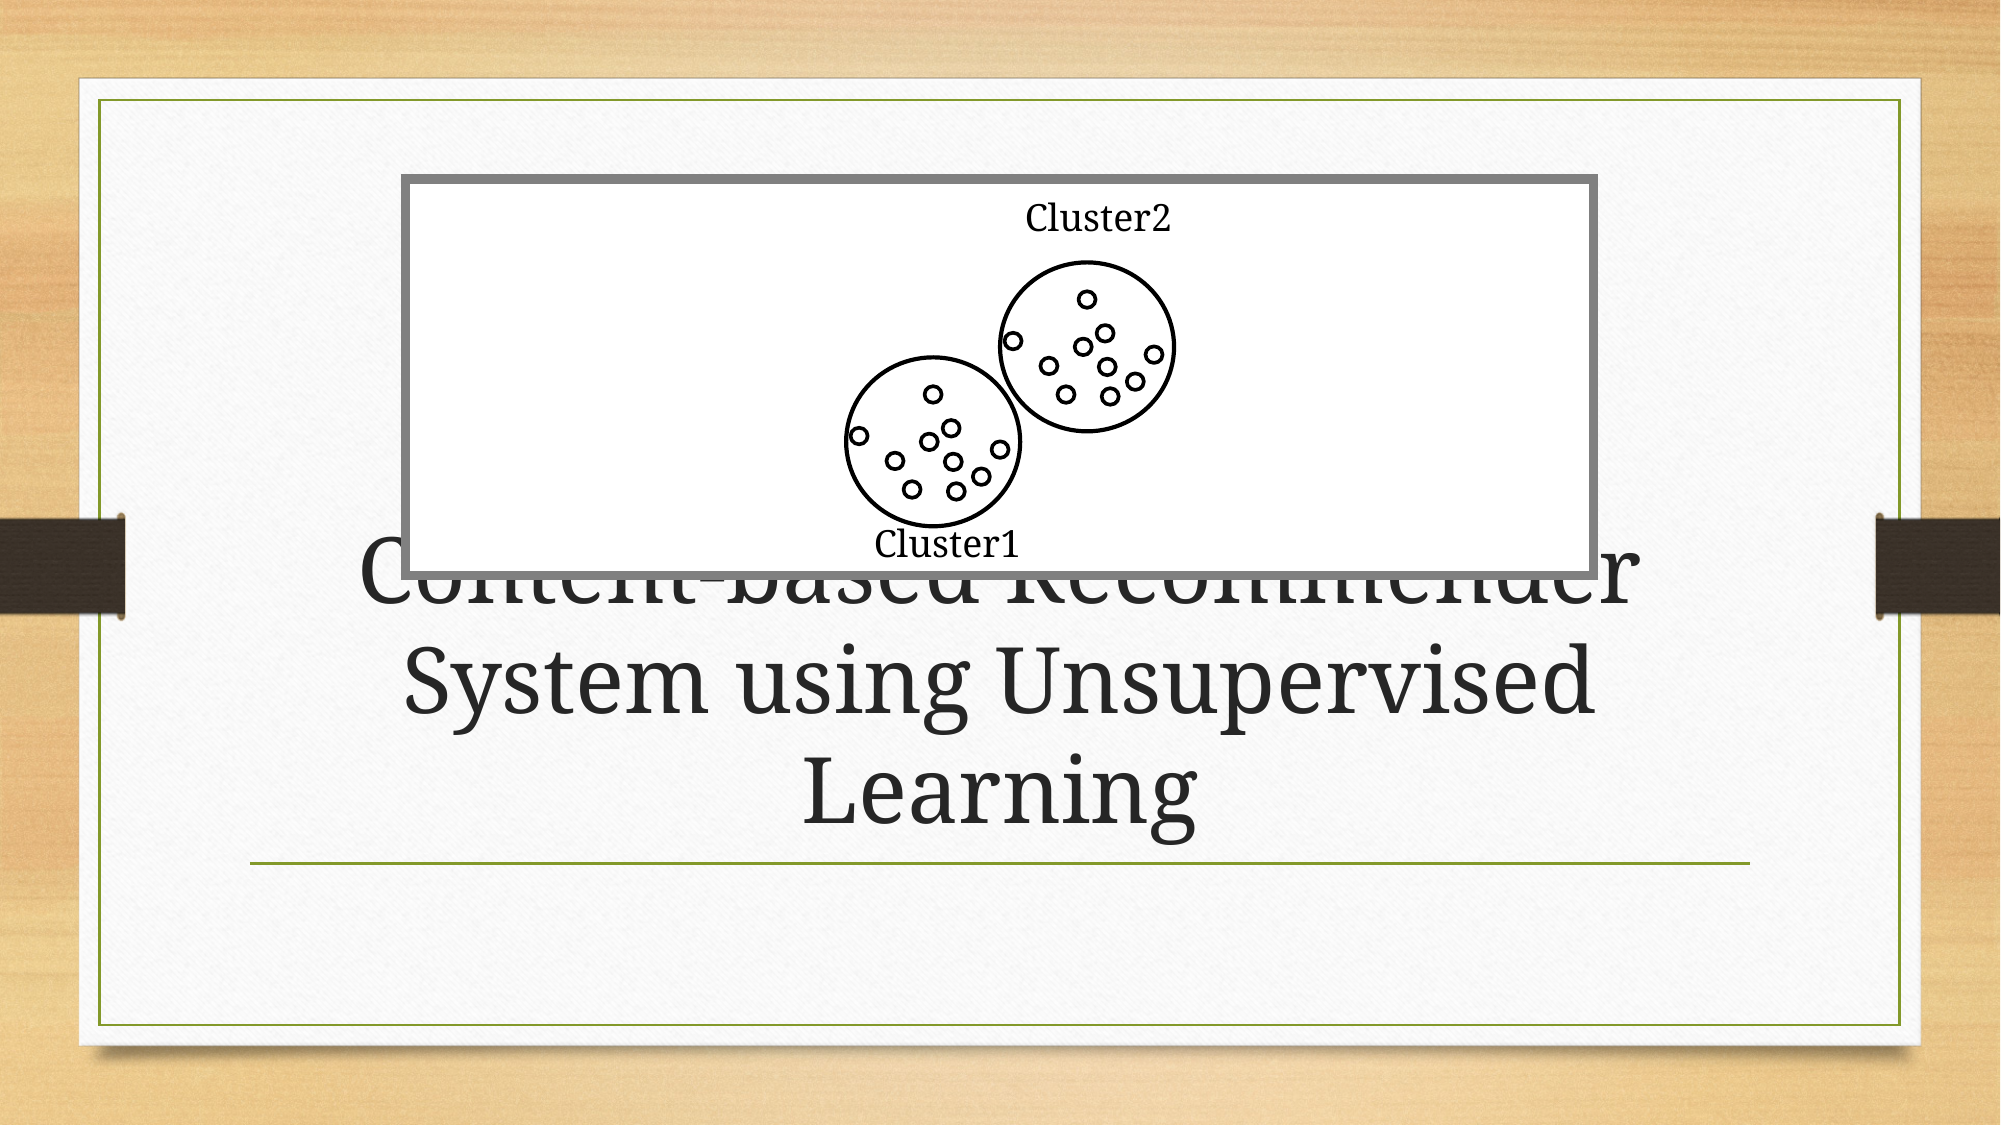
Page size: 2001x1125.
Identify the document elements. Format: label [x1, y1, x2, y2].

text_box [0, 0, 2000, 1125]
text_box [832, 186, 1214, 590]
